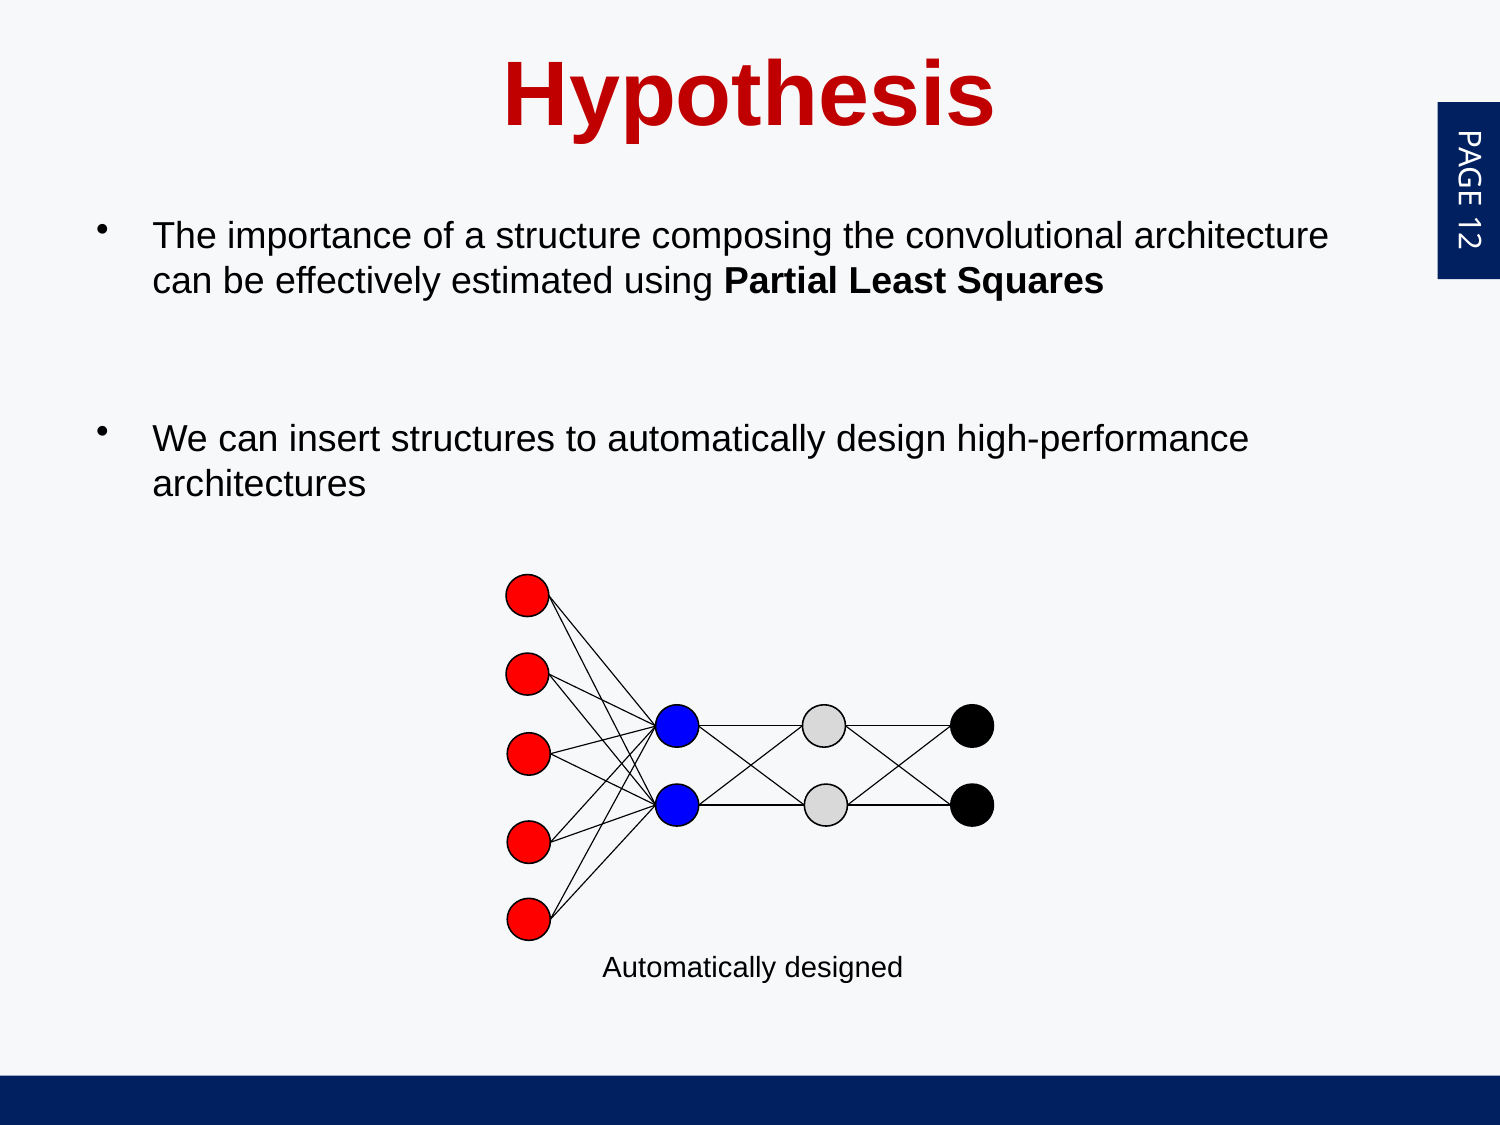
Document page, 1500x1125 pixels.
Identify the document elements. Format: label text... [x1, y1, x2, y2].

text_box Automatically designed [567, 942, 939, 995]
list The importance of a structure composing the convolutional architecture can be effectively estimated using Partial Least Squares We can insert structures to automatically design high-performance architectures [81, 203, 1384, 1065]
text_box Hypothesis [74, 17, 1425, 160]
picture [505, 573, 995, 942]
